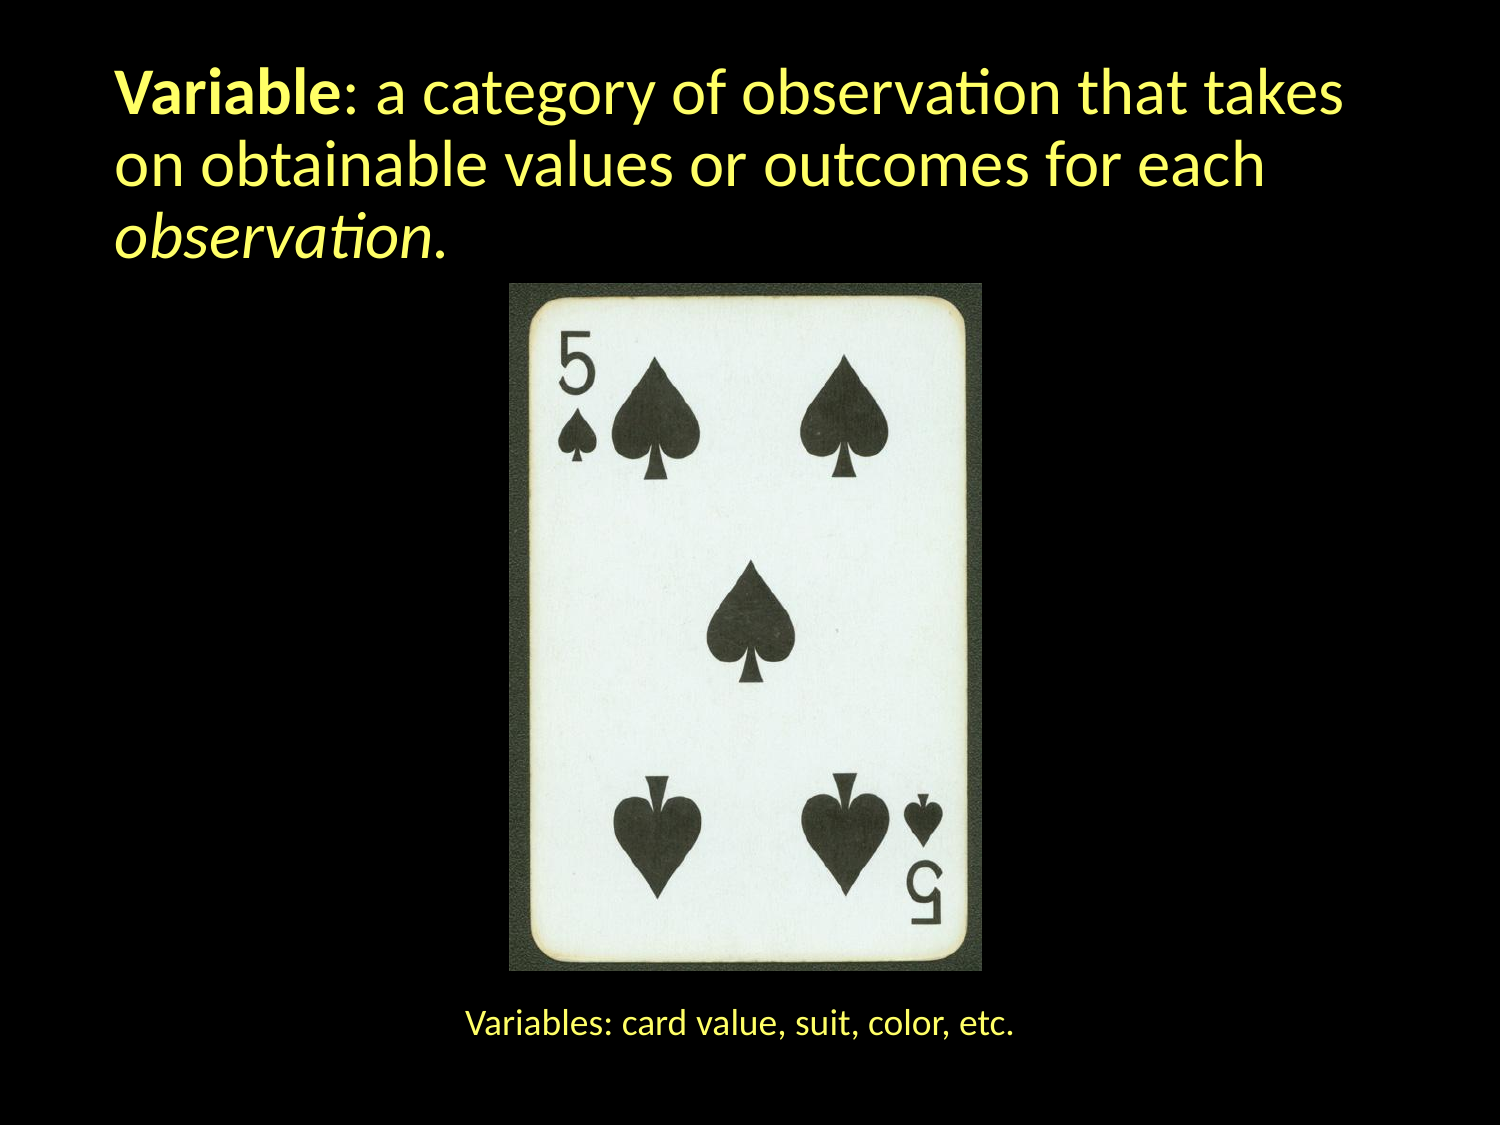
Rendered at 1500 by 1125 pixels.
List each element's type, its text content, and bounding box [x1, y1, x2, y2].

picture [509, 282, 982, 971]
text_box Variable: a category of observation that takes on obtainable values or outcomes for each observation. [99, 49, 1388, 284]
text_box Variables: card value, suit, color, etc. [449, 990, 1038, 1052]
